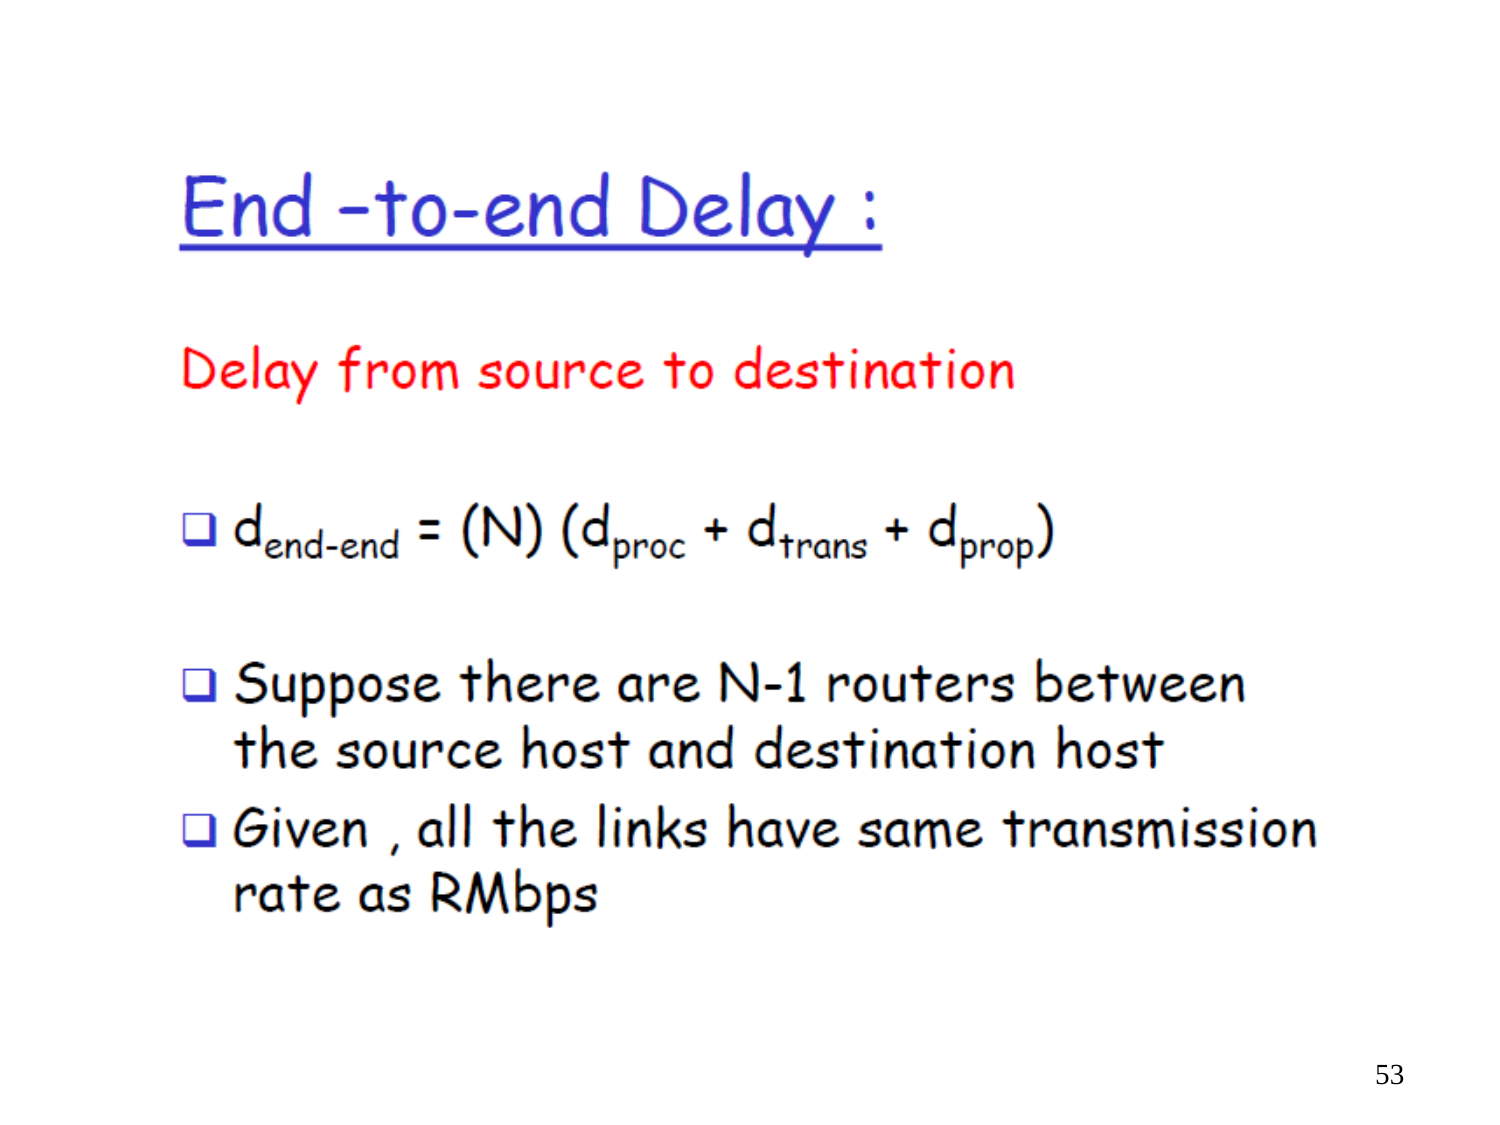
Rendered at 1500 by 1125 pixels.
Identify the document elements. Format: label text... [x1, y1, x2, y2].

text_box 53 [1317, 1048, 1420, 1124]
picture [124, 146, 1415, 978]
